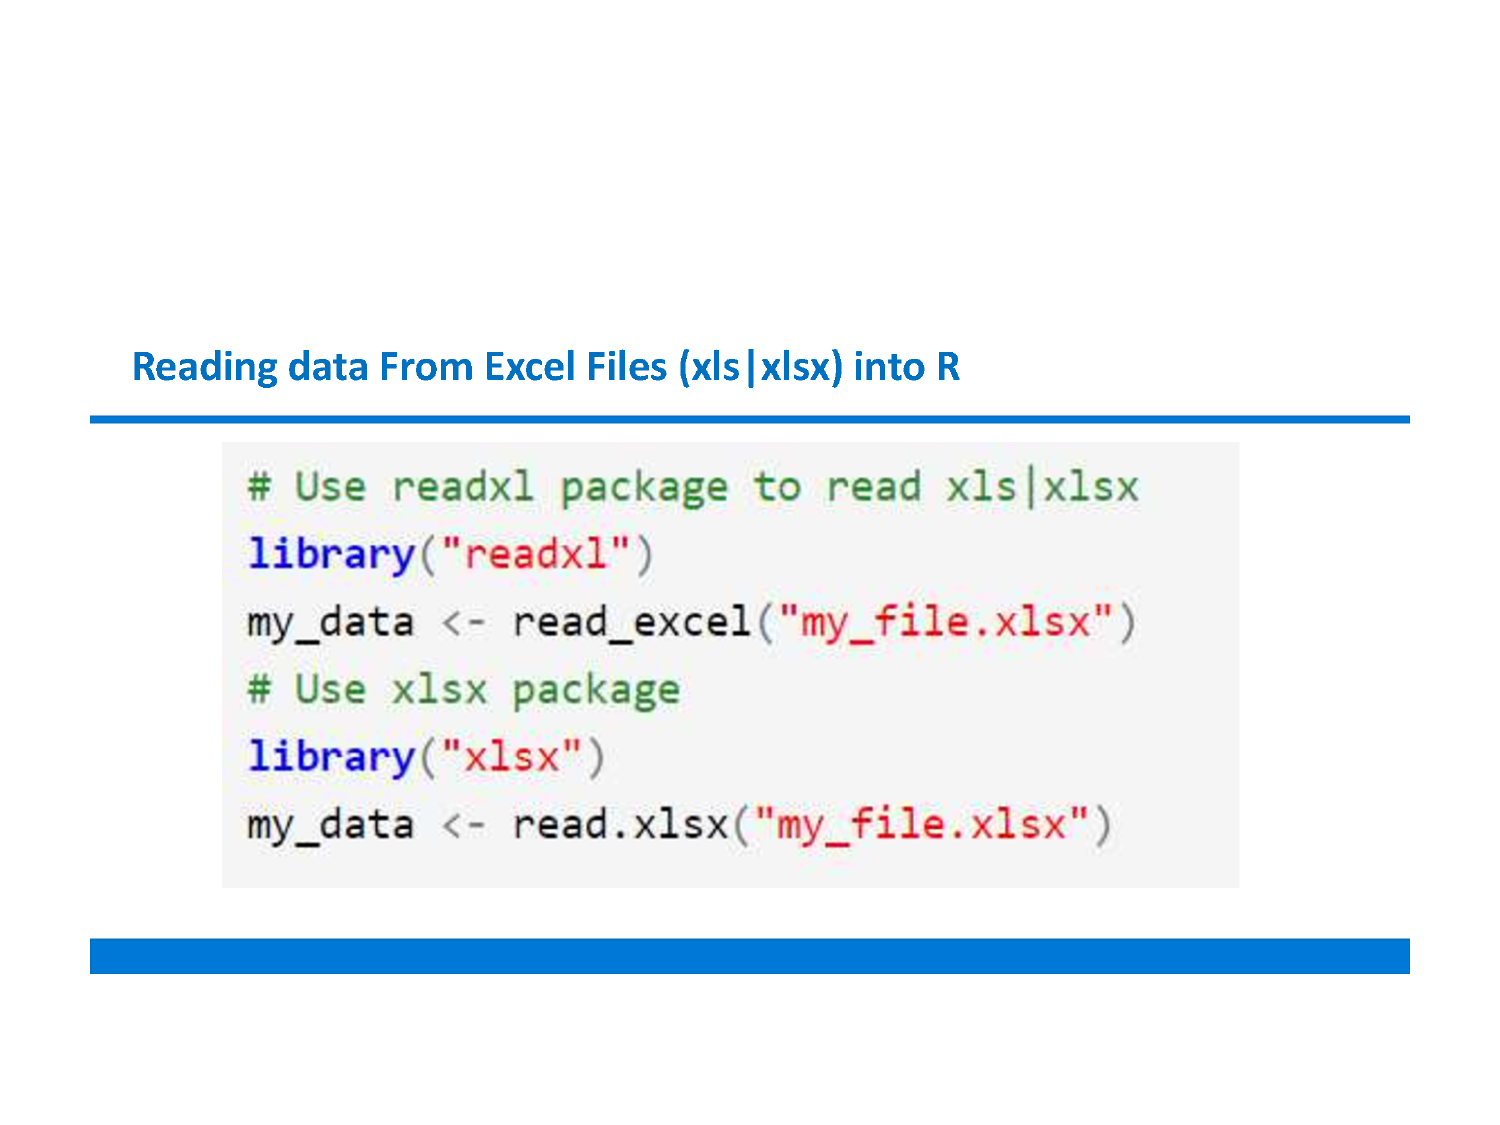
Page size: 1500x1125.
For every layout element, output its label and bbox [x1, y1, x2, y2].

list [89, 262, 1411, 1006]
